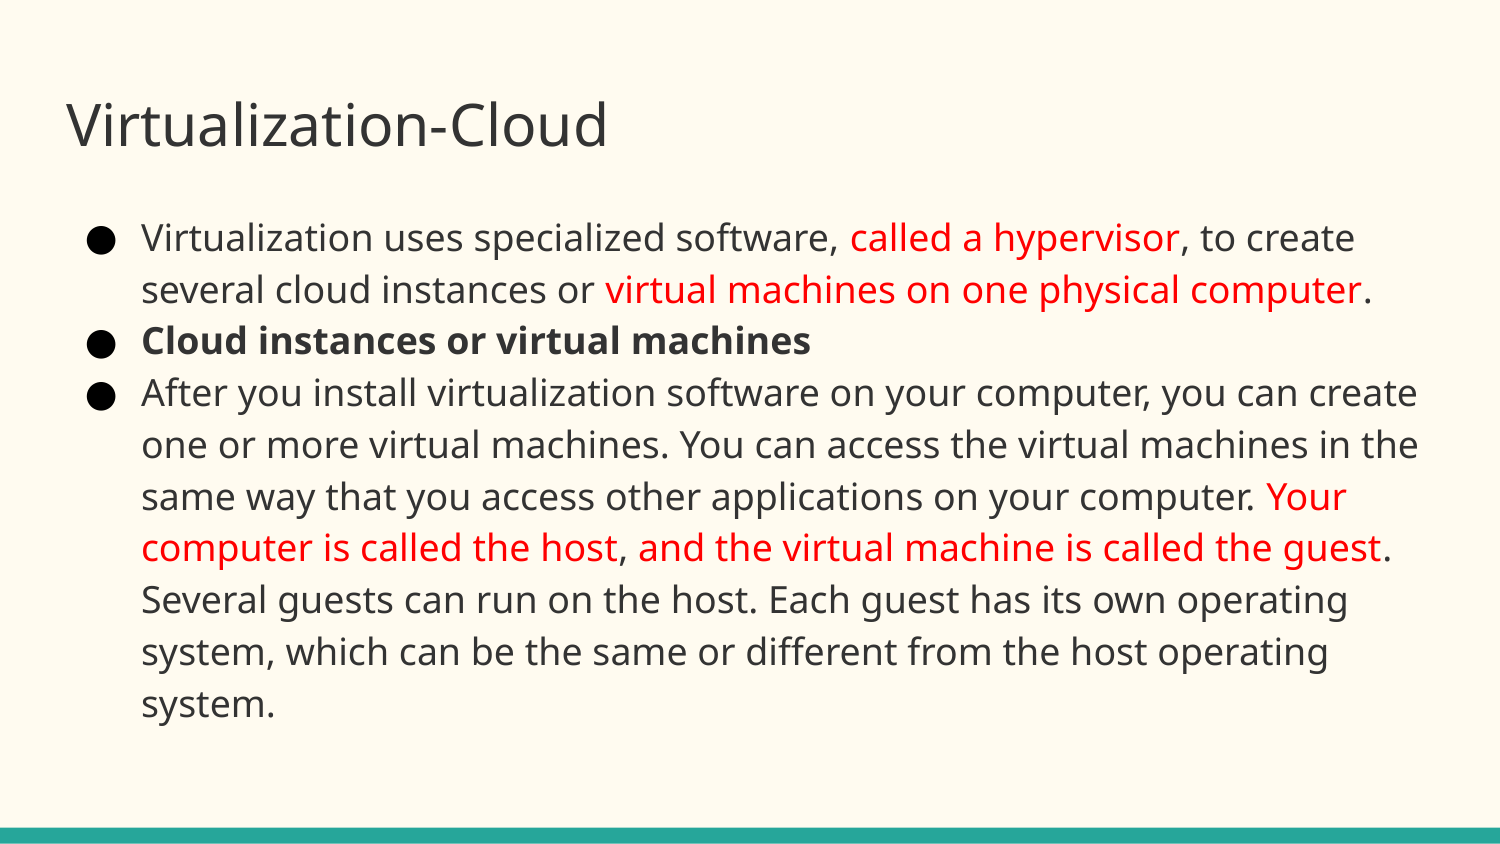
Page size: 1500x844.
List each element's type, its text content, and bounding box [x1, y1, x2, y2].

title Virtualization-Cloud [51, 72, 1449, 174]
list Virtualization uses specialized software, called a hypervisor, to create several cloud instances or virtual machines on one physical computer. Cloud instances or virtual machines After you install virtualization software on your computer, you can create one or more virtual machines. You can access the virtual machines in the same way that you access other applications on your computer. Your computer is called the host, and the virtual machine is called the guest. Several guests can run on the host. Each guest has its own operating system, which can be the same or different from the host operating system. [51, 192, 1449, 750]
